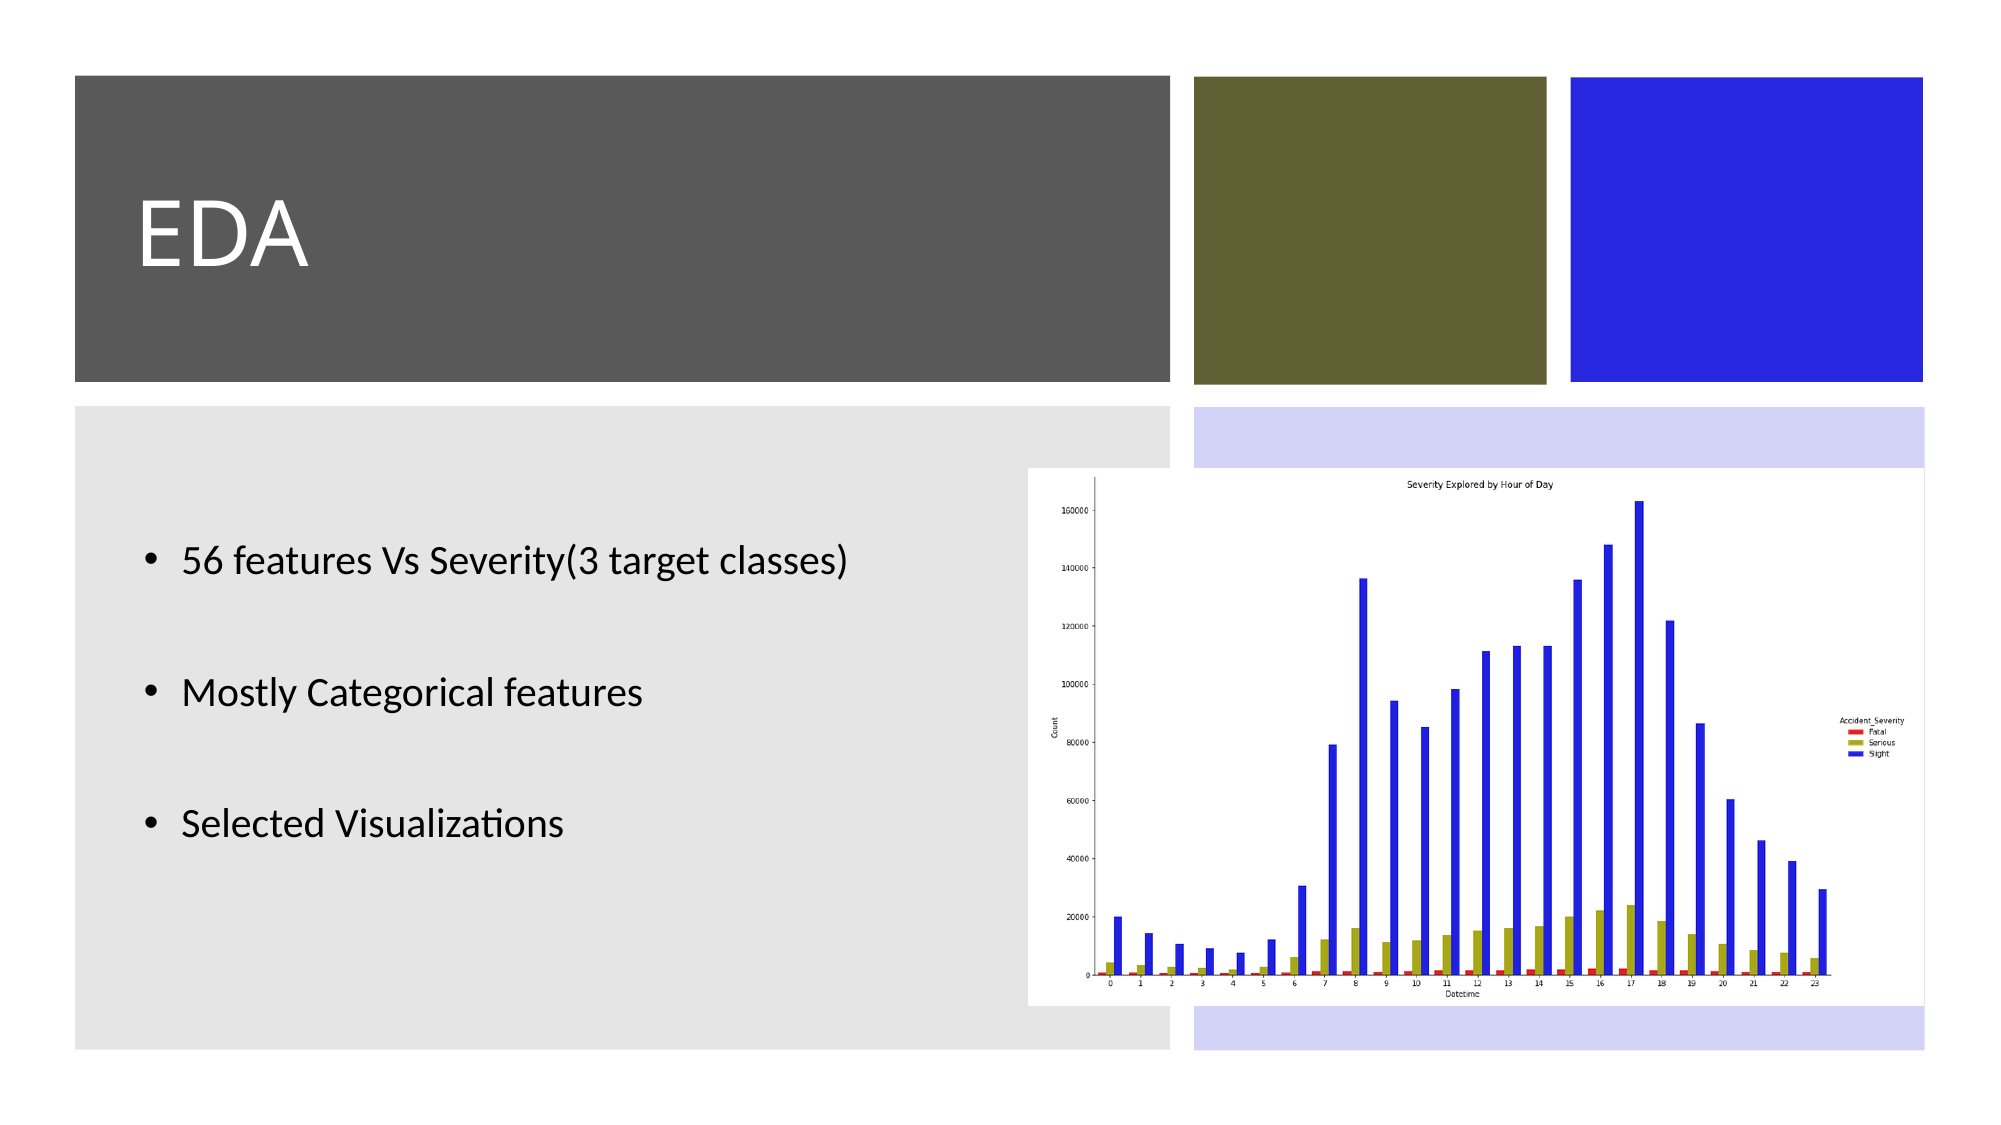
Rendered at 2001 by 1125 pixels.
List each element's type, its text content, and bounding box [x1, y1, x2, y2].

text_box [1569, 76, 1924, 383]
text_box [1193, 406, 1926, 1052]
text_box [74, 405, 1171, 1051]
text_box [74, 75, 1171, 383]
title EDA [119, 119, 1119, 354]
list 56 features Vs Severity(3 target classes) Mostly Categorical features Selected Visualizations [128, 445, 1119, 1006]
text_box [1193, 76, 1548, 386]
picture [1028, 468, 1924, 1006]
